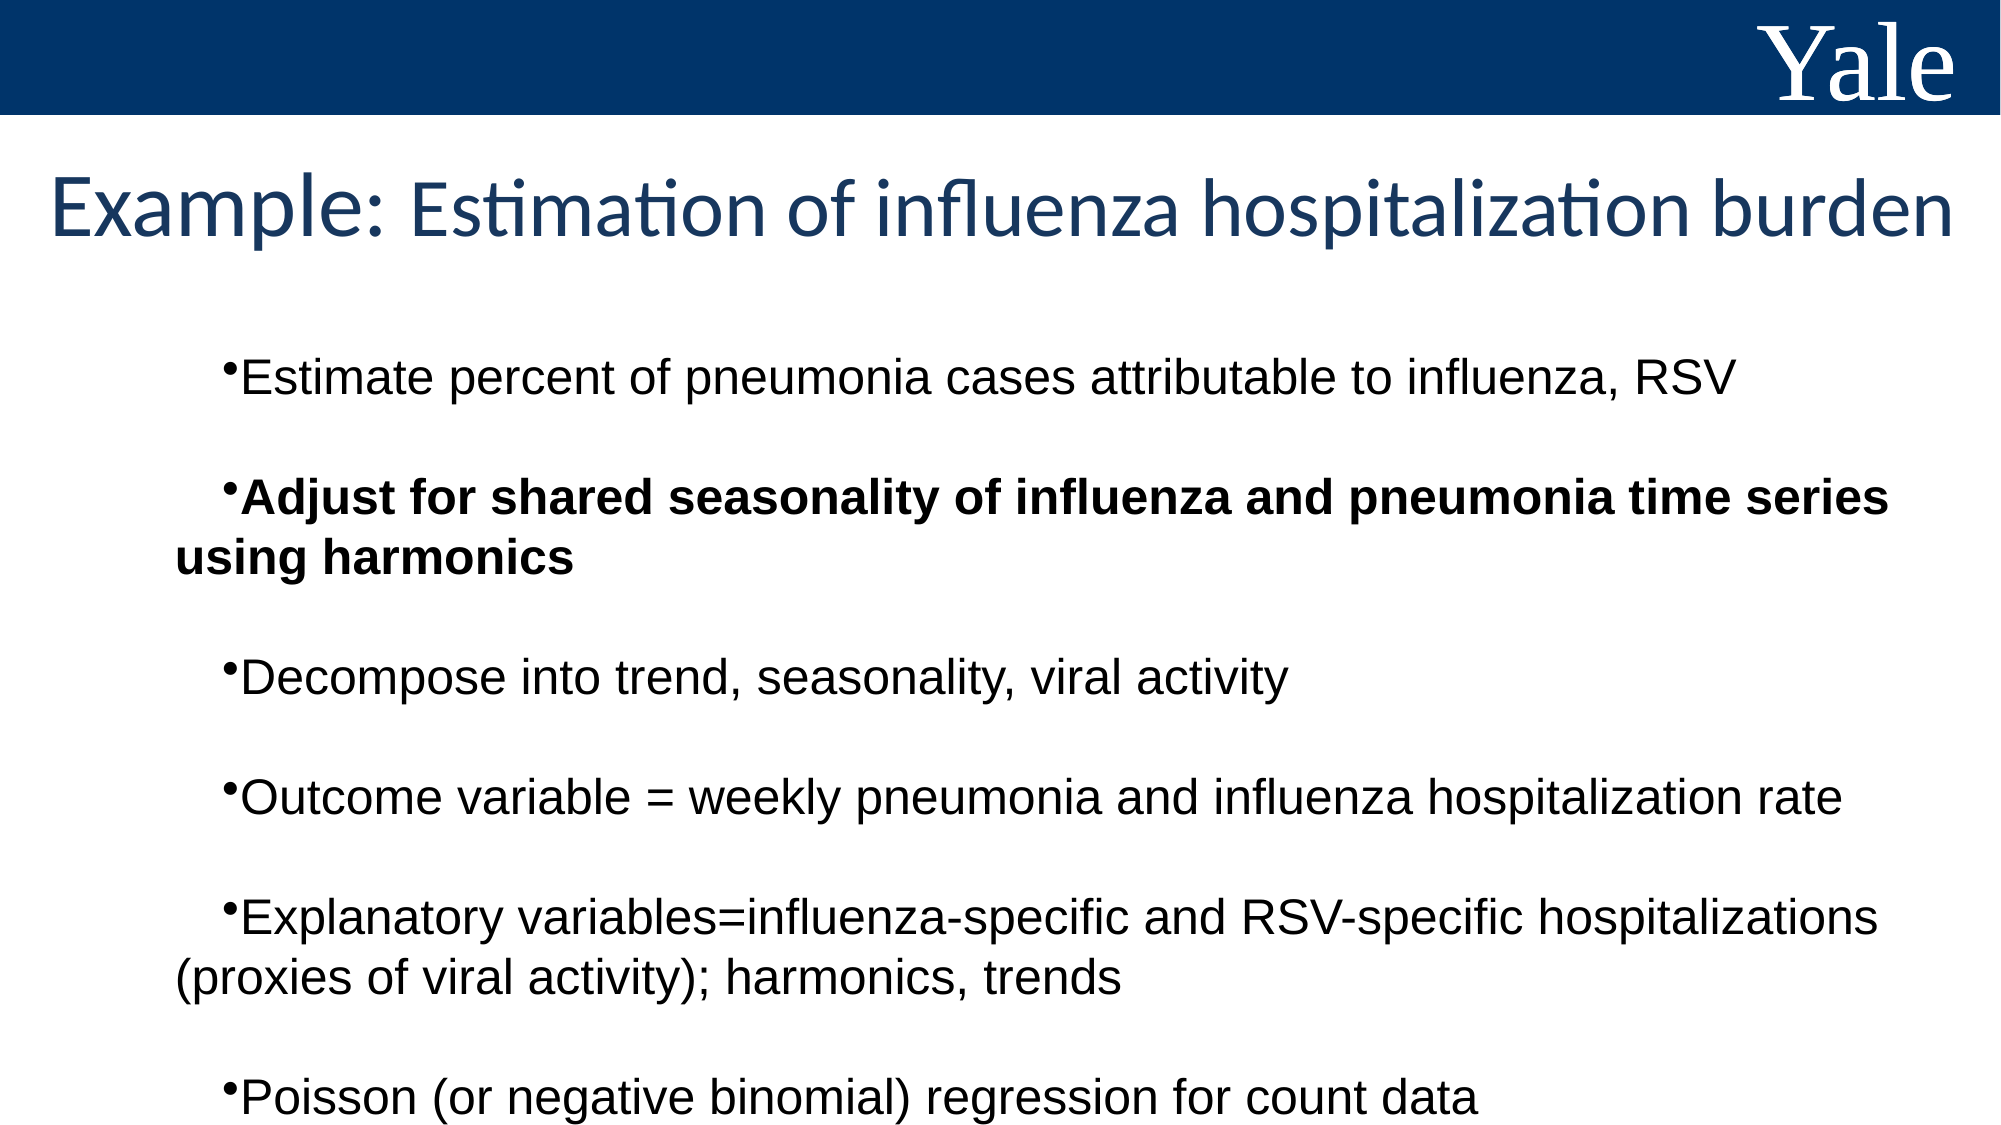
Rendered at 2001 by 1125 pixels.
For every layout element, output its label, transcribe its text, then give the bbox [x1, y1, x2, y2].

title Example: Estimation of influenza hospitalization burden [5, 74, 2000, 263]
text_box Estimate percent of pneumonia cases attributable to influenza, RSV Adjust for shared seasonality of influenza and pneumonia time series using harmonics Decompose into trend, seasonality, viral activity Outcome variable = weekly pneumonia and influenza hospitalization rate Explanatory variables=influenza-specific and RSV-specific hospitalizations (proxies of viral activity); harmonics, trends Poisson (or negative binomial) regression for count data [124, 337, 1995, 1125]
